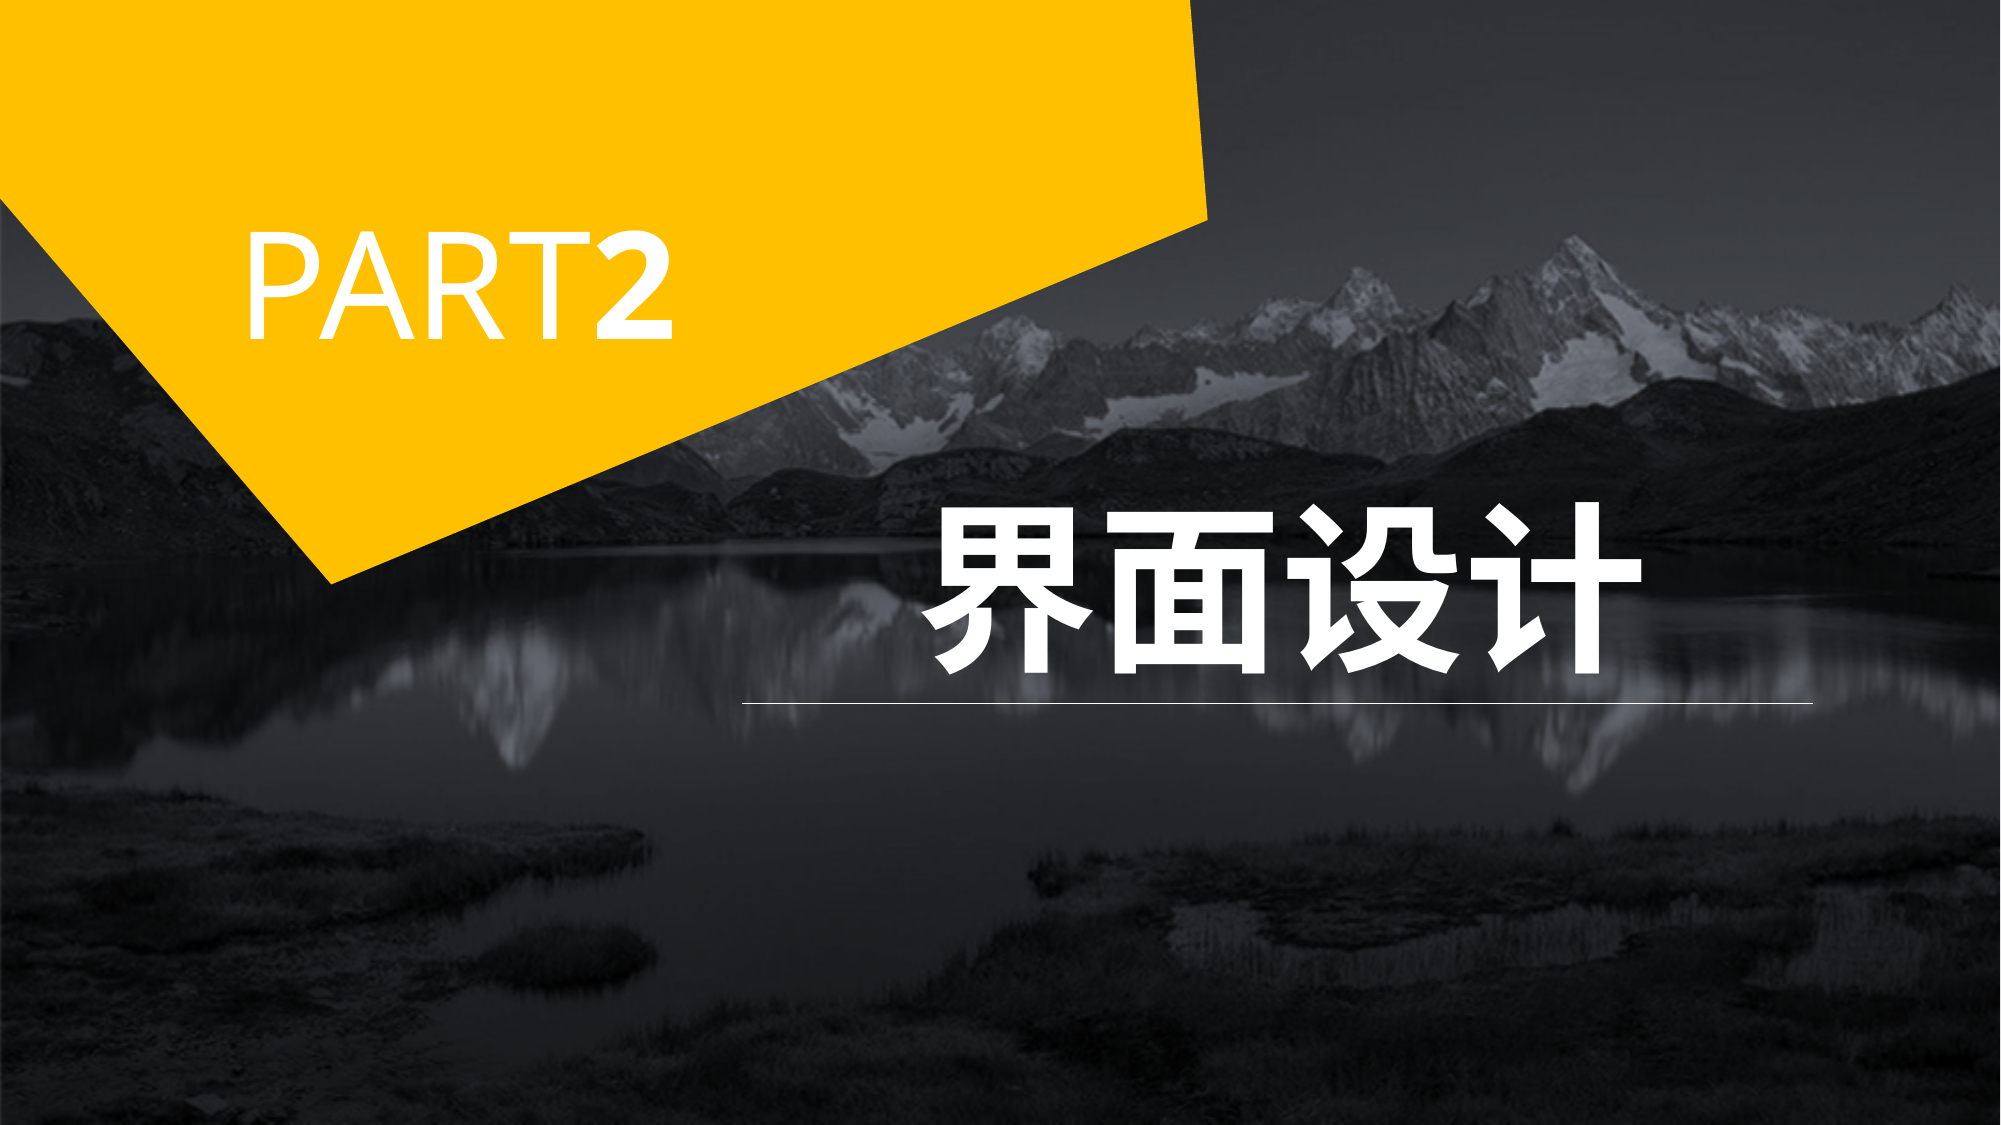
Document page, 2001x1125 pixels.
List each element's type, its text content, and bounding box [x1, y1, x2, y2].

text_box [0, 0, 1209, 586]
text_box [0, 0, 2000, 1125]
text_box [741, 466, 1822, 704]
text_box PART2 [221, 182, 693, 378]
